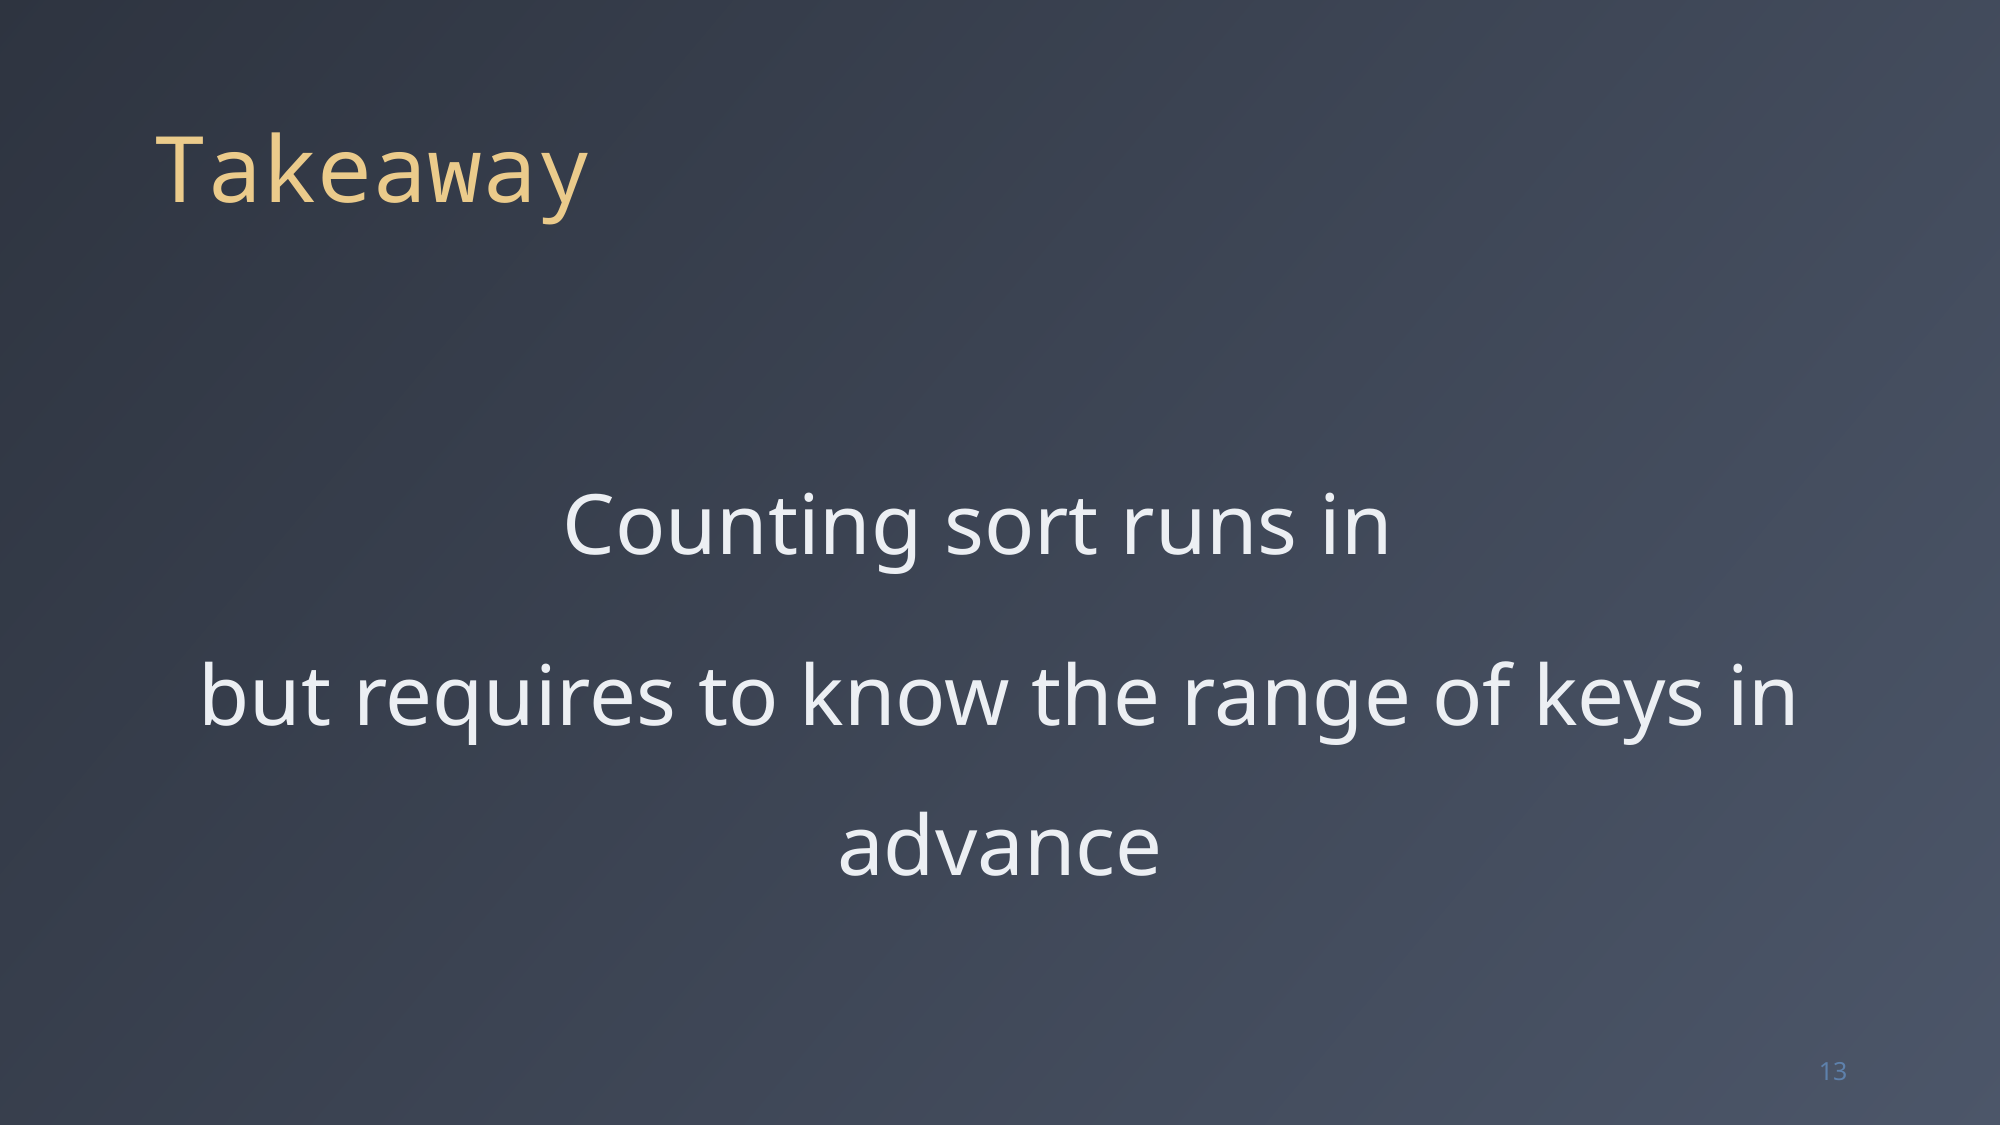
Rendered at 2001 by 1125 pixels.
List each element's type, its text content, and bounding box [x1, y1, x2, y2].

slide_number 13 [1738, 1042, 1863, 1103]
title Takeaway [137, 26, 1863, 230]
